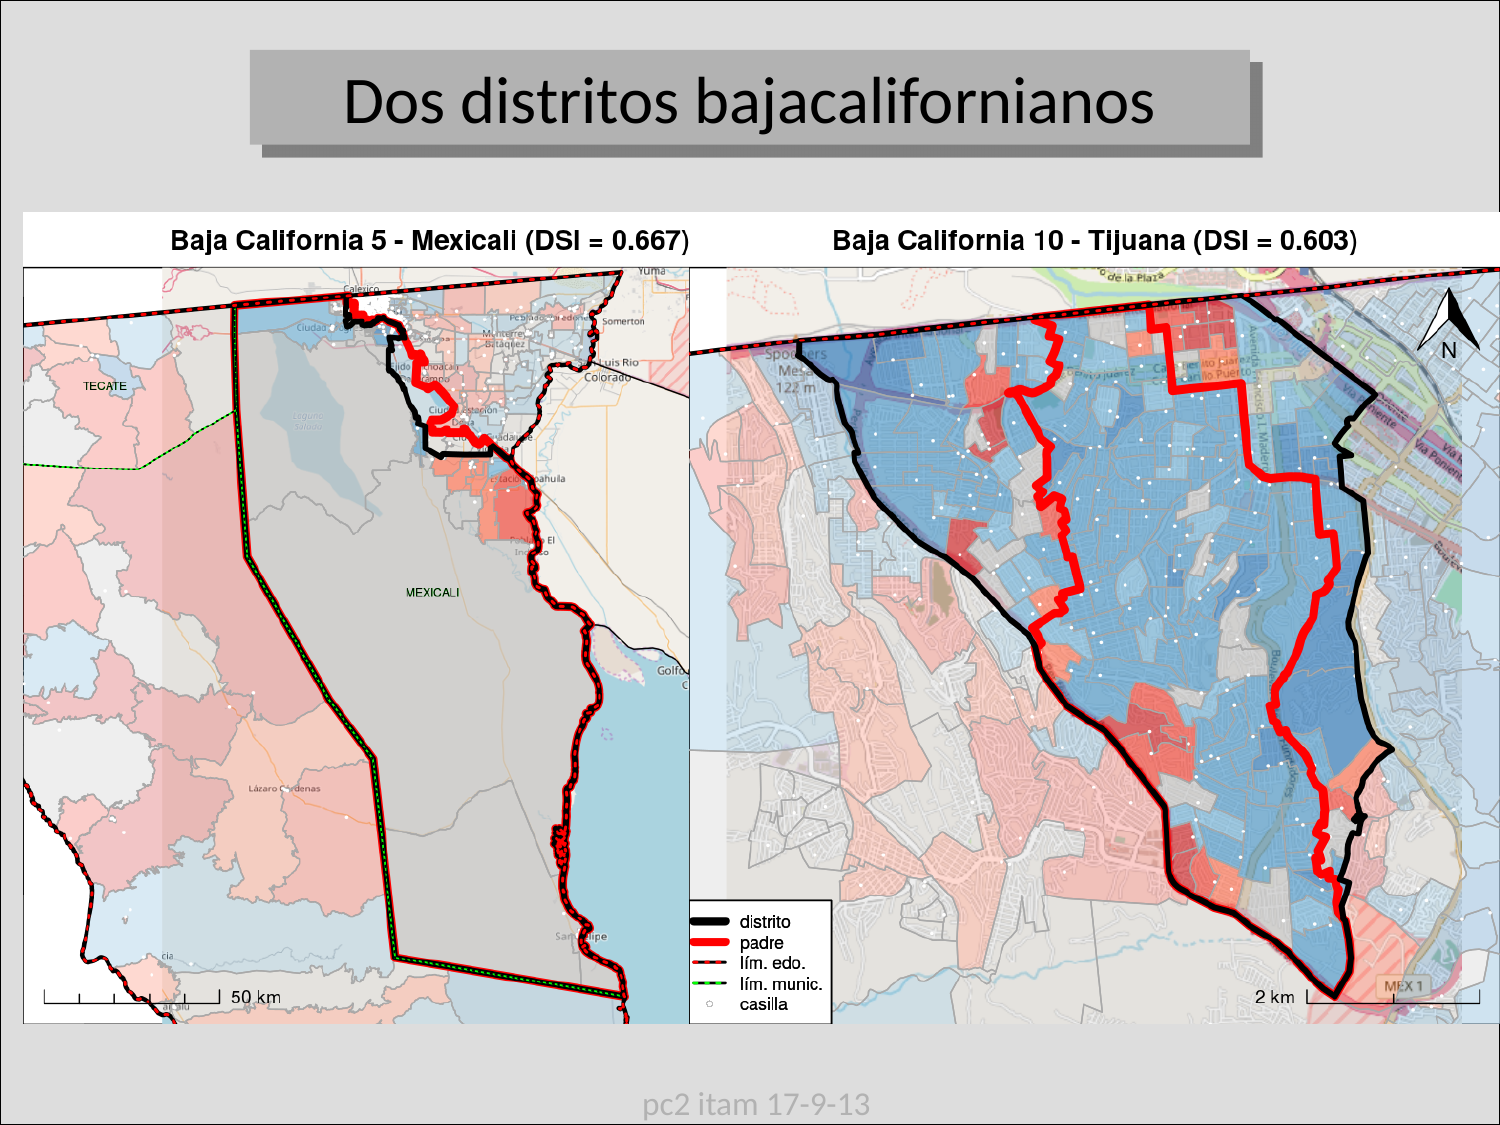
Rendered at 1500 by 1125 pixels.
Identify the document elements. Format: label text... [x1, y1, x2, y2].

picture [23, 212, 1500, 1024]
text_box Dos distritos bajacalifornianos [249, 49, 1250, 145]
